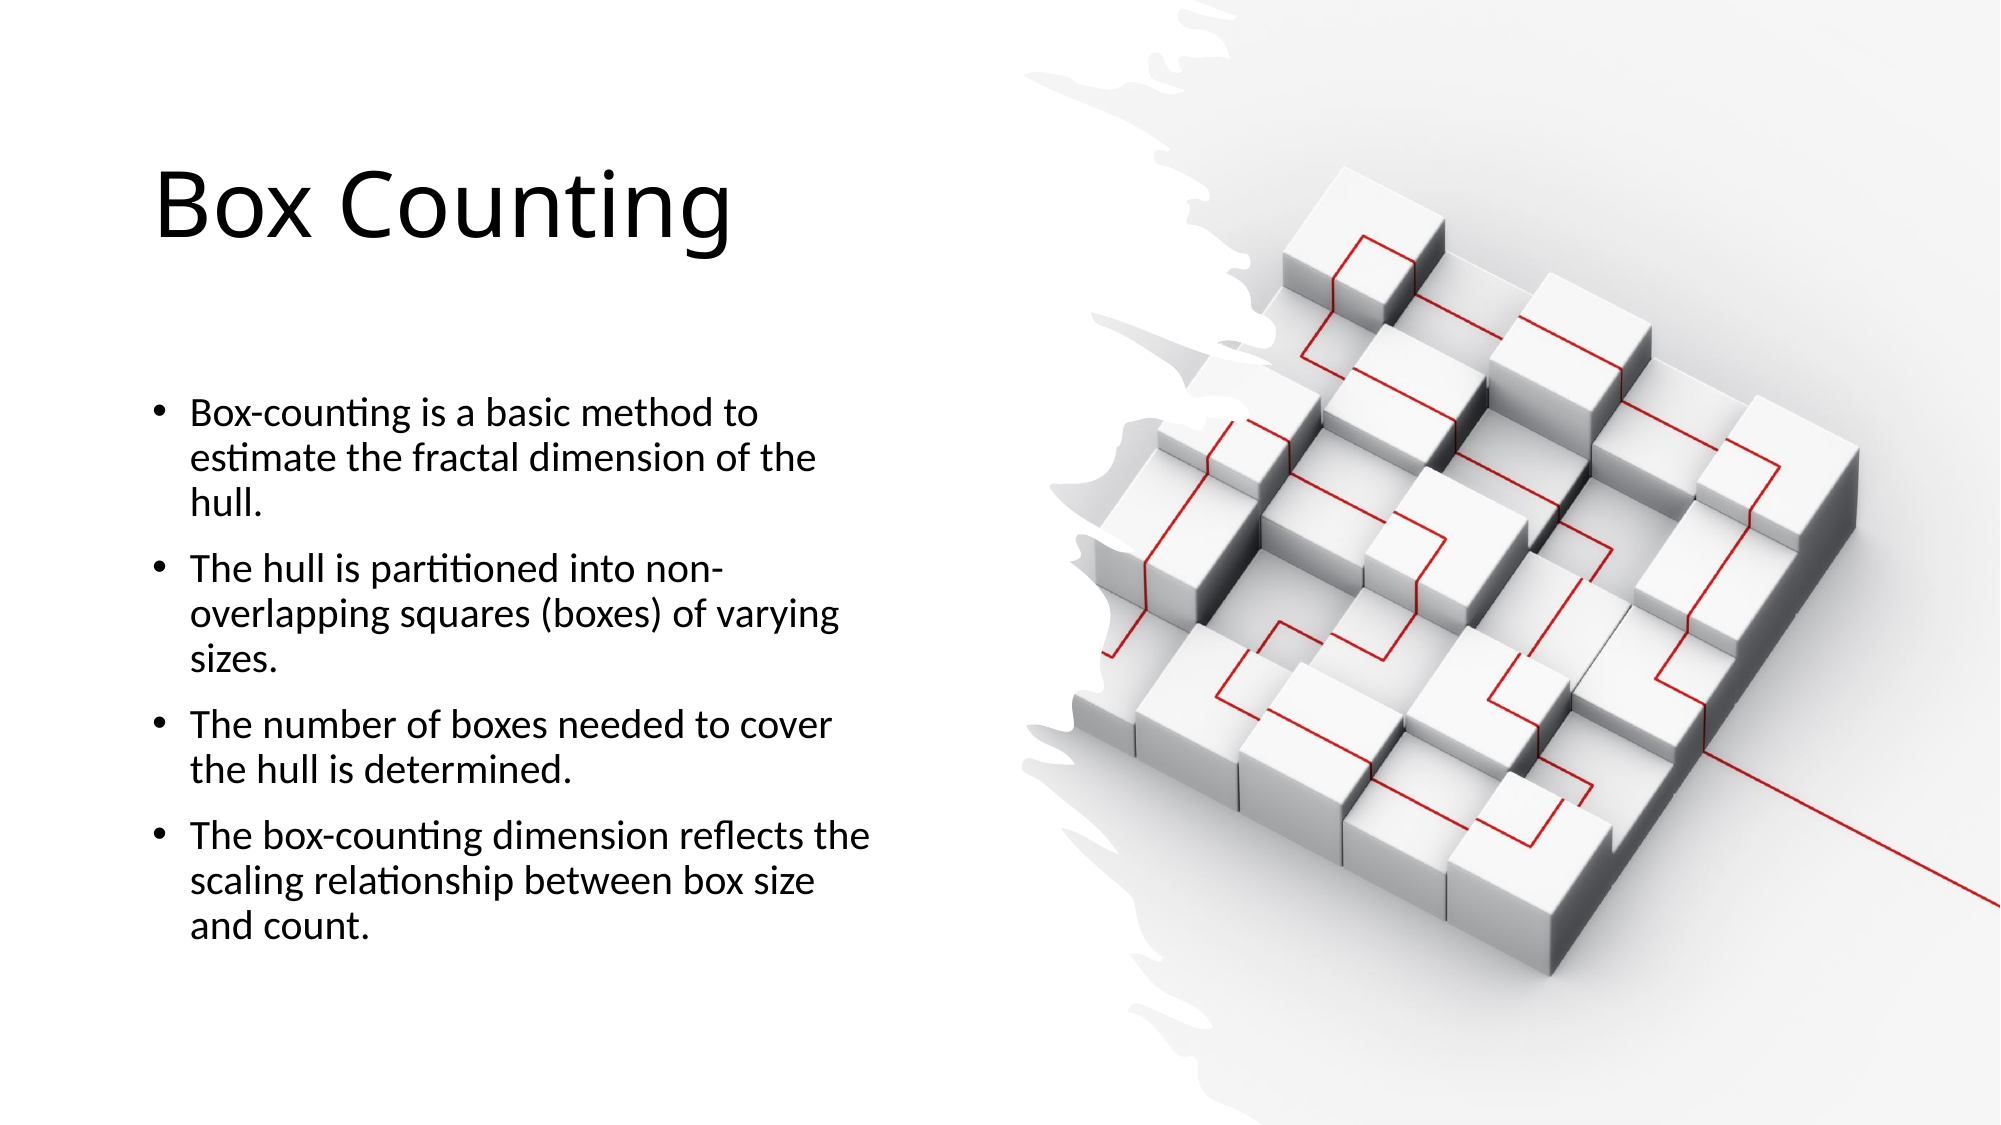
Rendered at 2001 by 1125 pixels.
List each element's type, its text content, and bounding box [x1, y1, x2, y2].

text_box [0, 0, 1021, 1125]
list Box-counting is a basic method to estimate the fractal dimension of the hull. The hull is partitioned into non-overlapping squares (boxes) of varying sizes. The number of boxes needed to cover the hull is determined. The box-counting dimension reflects the scaling relationship between box size and count. [137, 382, 896, 1014]
title Box Counting [137, 59, 999, 357]
picture [1021, 0, 2000, 1125]
